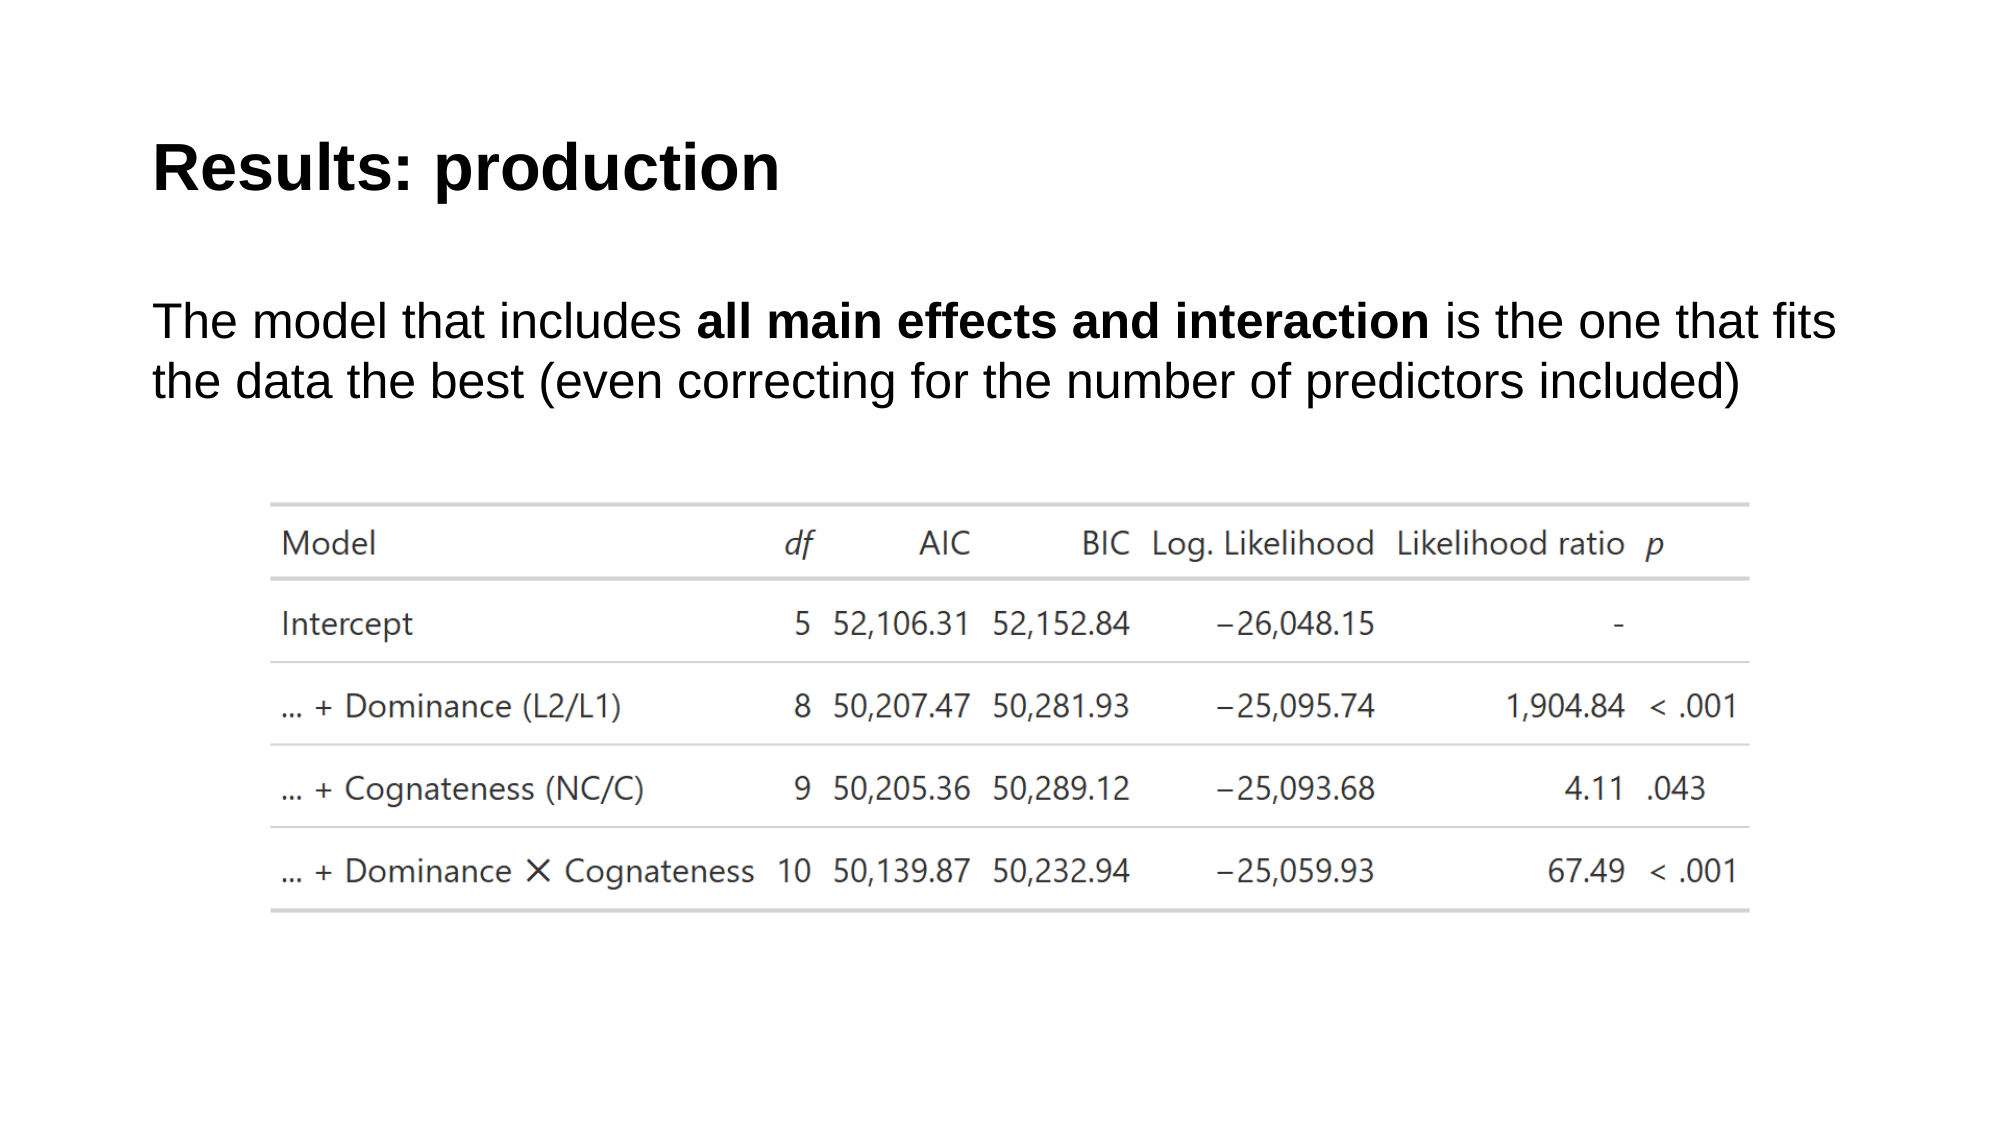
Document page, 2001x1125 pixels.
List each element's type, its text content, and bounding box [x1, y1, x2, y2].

text_box The model that includes all main effects and interaction is the one that fits the data the best (even correcting for the number of predictors included) [137, 280, 1882, 416]
title Results: production [137, 59, 1863, 278]
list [259, 492, 1759, 923]
